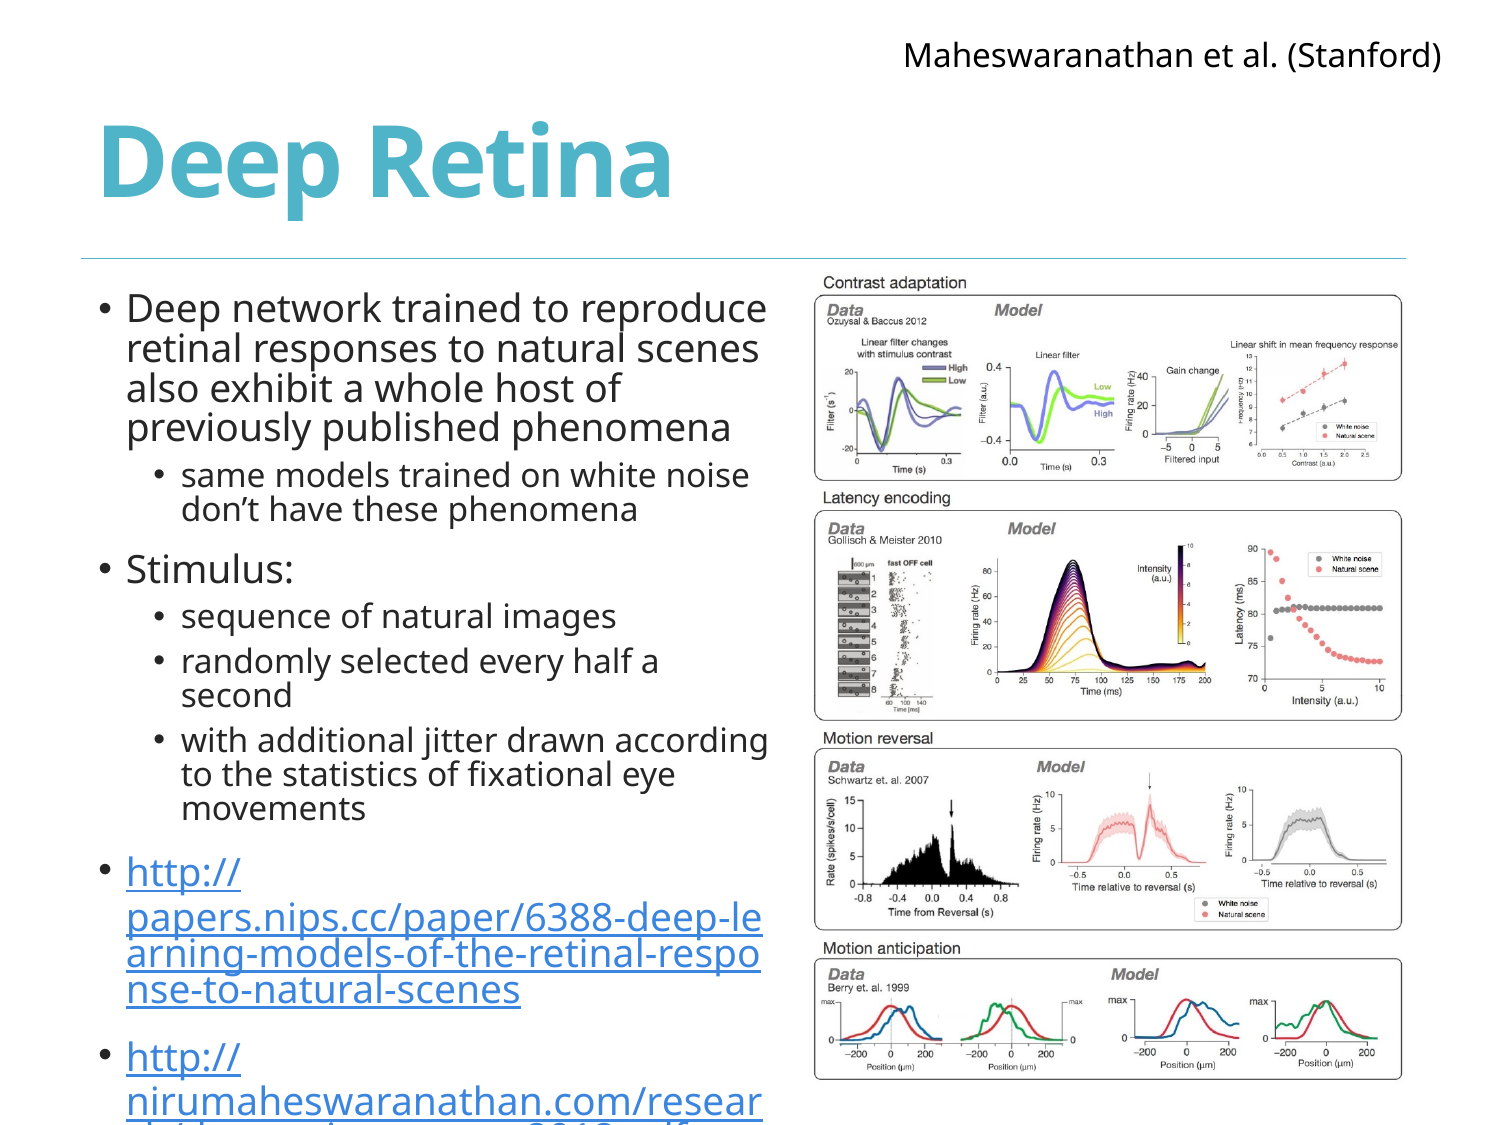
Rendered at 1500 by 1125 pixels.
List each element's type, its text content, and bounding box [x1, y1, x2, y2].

title Deep Retina [80, 81, 1407, 248]
text_box Maheswaranathan et al. (Stanford) [80, 26, 1458, 81]
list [807, 269, 1407, 1087]
list Deep network trained to reproduce retinal responses to natural scenes also exhibit a whole host of previously published phenomena same models trained on white noise don’t have these phenomena Stimulus: sequence of natural images randomly selected every half a second with additional jitter drawn according to the statistics of fixational eye movements http://papers.nips.cc/paper/6388-deep-learning-models-of-the-retinal-response-to-natural-scenes http://nirumaheswaranathan.com/research/deepretina_cosyne2018.pdf [83, 283, 792, 1087]
